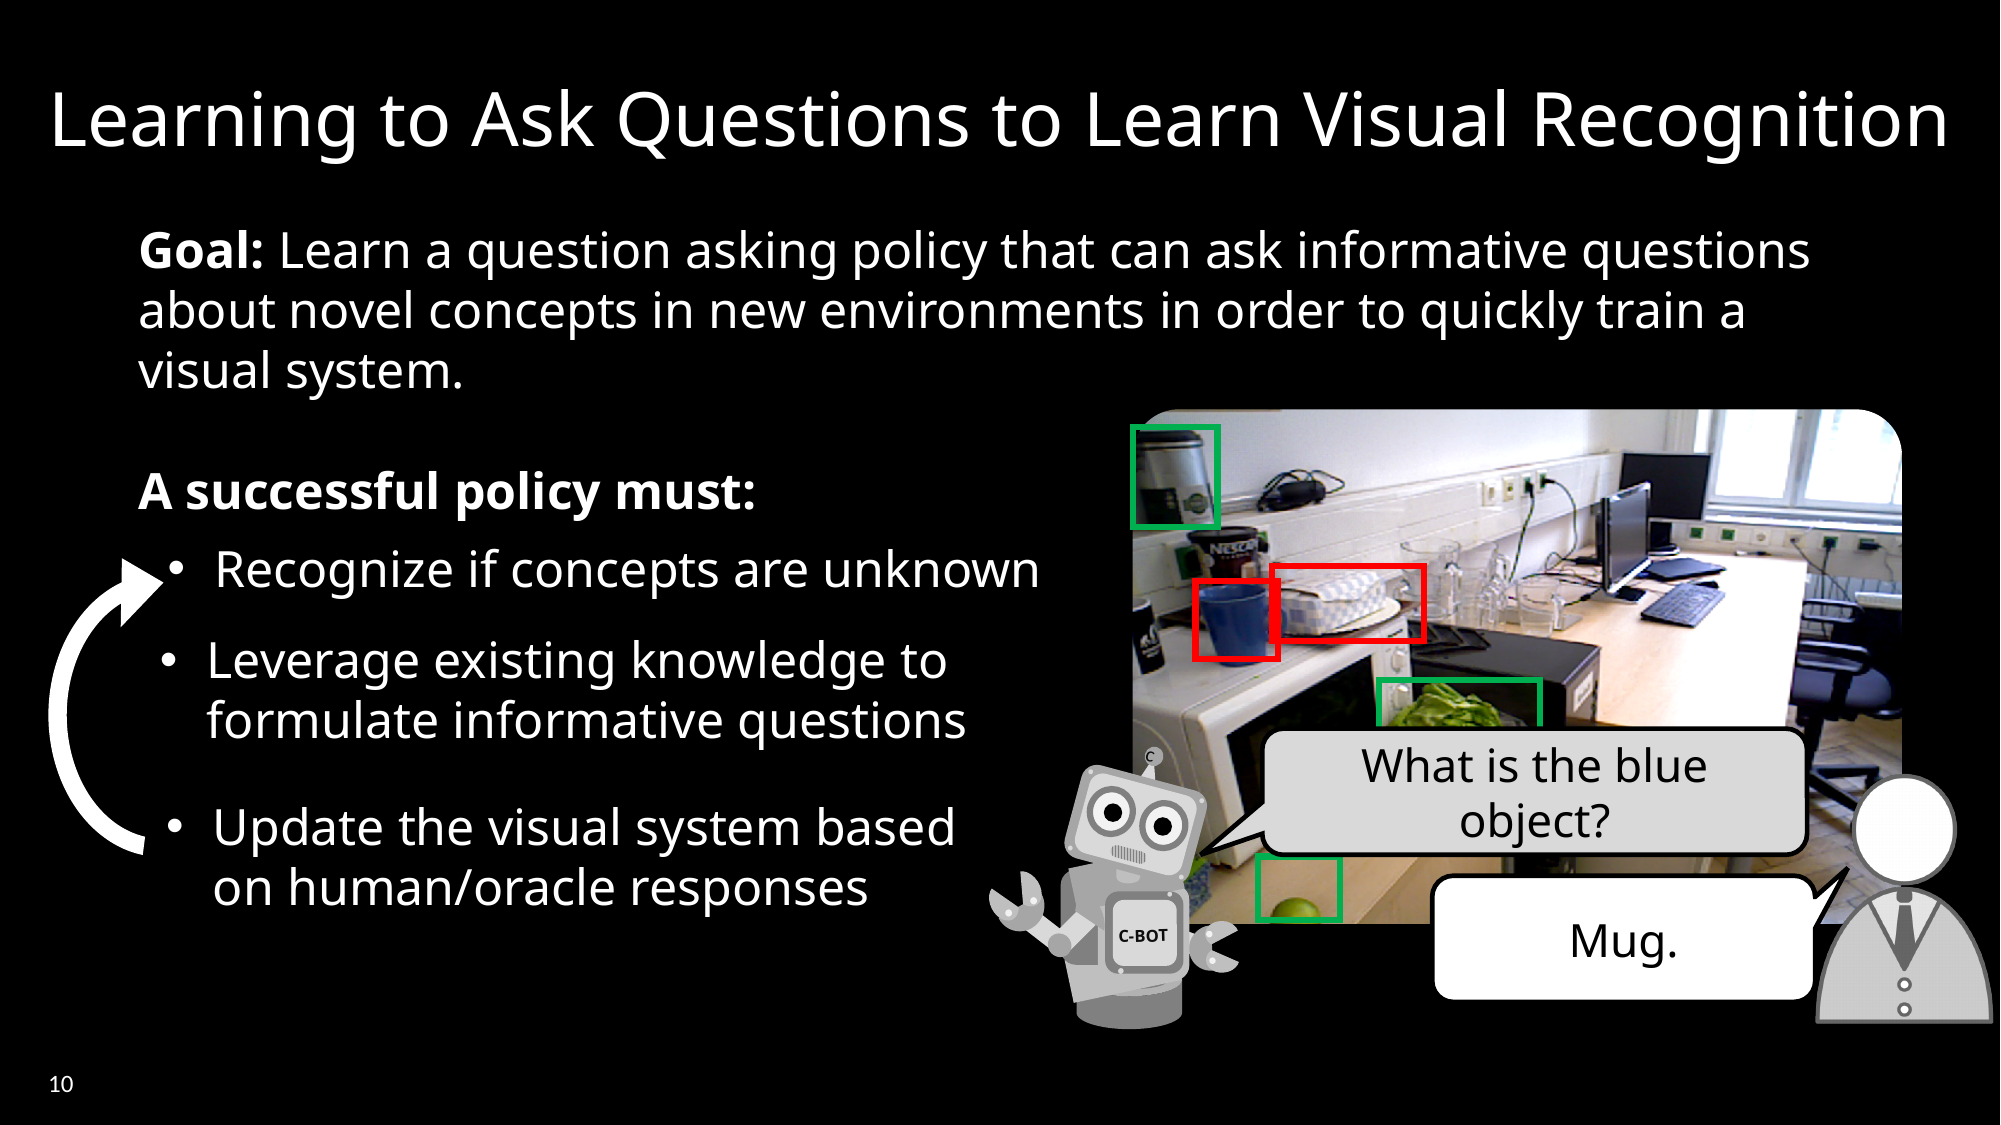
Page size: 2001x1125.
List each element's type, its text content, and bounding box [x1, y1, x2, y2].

slide_number 10 [33, 1052, 484, 1113]
text_box Recognize if concepts are unknown [152, 529, 990, 605]
text_box Goal: Learn a question asking policy that can ask informative questions about novel concepts in new environments in order to quickly train a visual system. [123, 231, 1907, 406]
text_box Leverage existing knowledge to formulate informative questions [145, 621, 983, 757]
text_box Update the visual system based on human/oracle responses [151, 787, 985, 923]
text_box A successful policy must: [123, 452, 878, 528]
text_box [990, 409, 2000, 1040]
text_box Learning to Ask Questions to Learn Visual Recognition [0, 13, 2000, 231]
text_box [47, 556, 166, 857]
